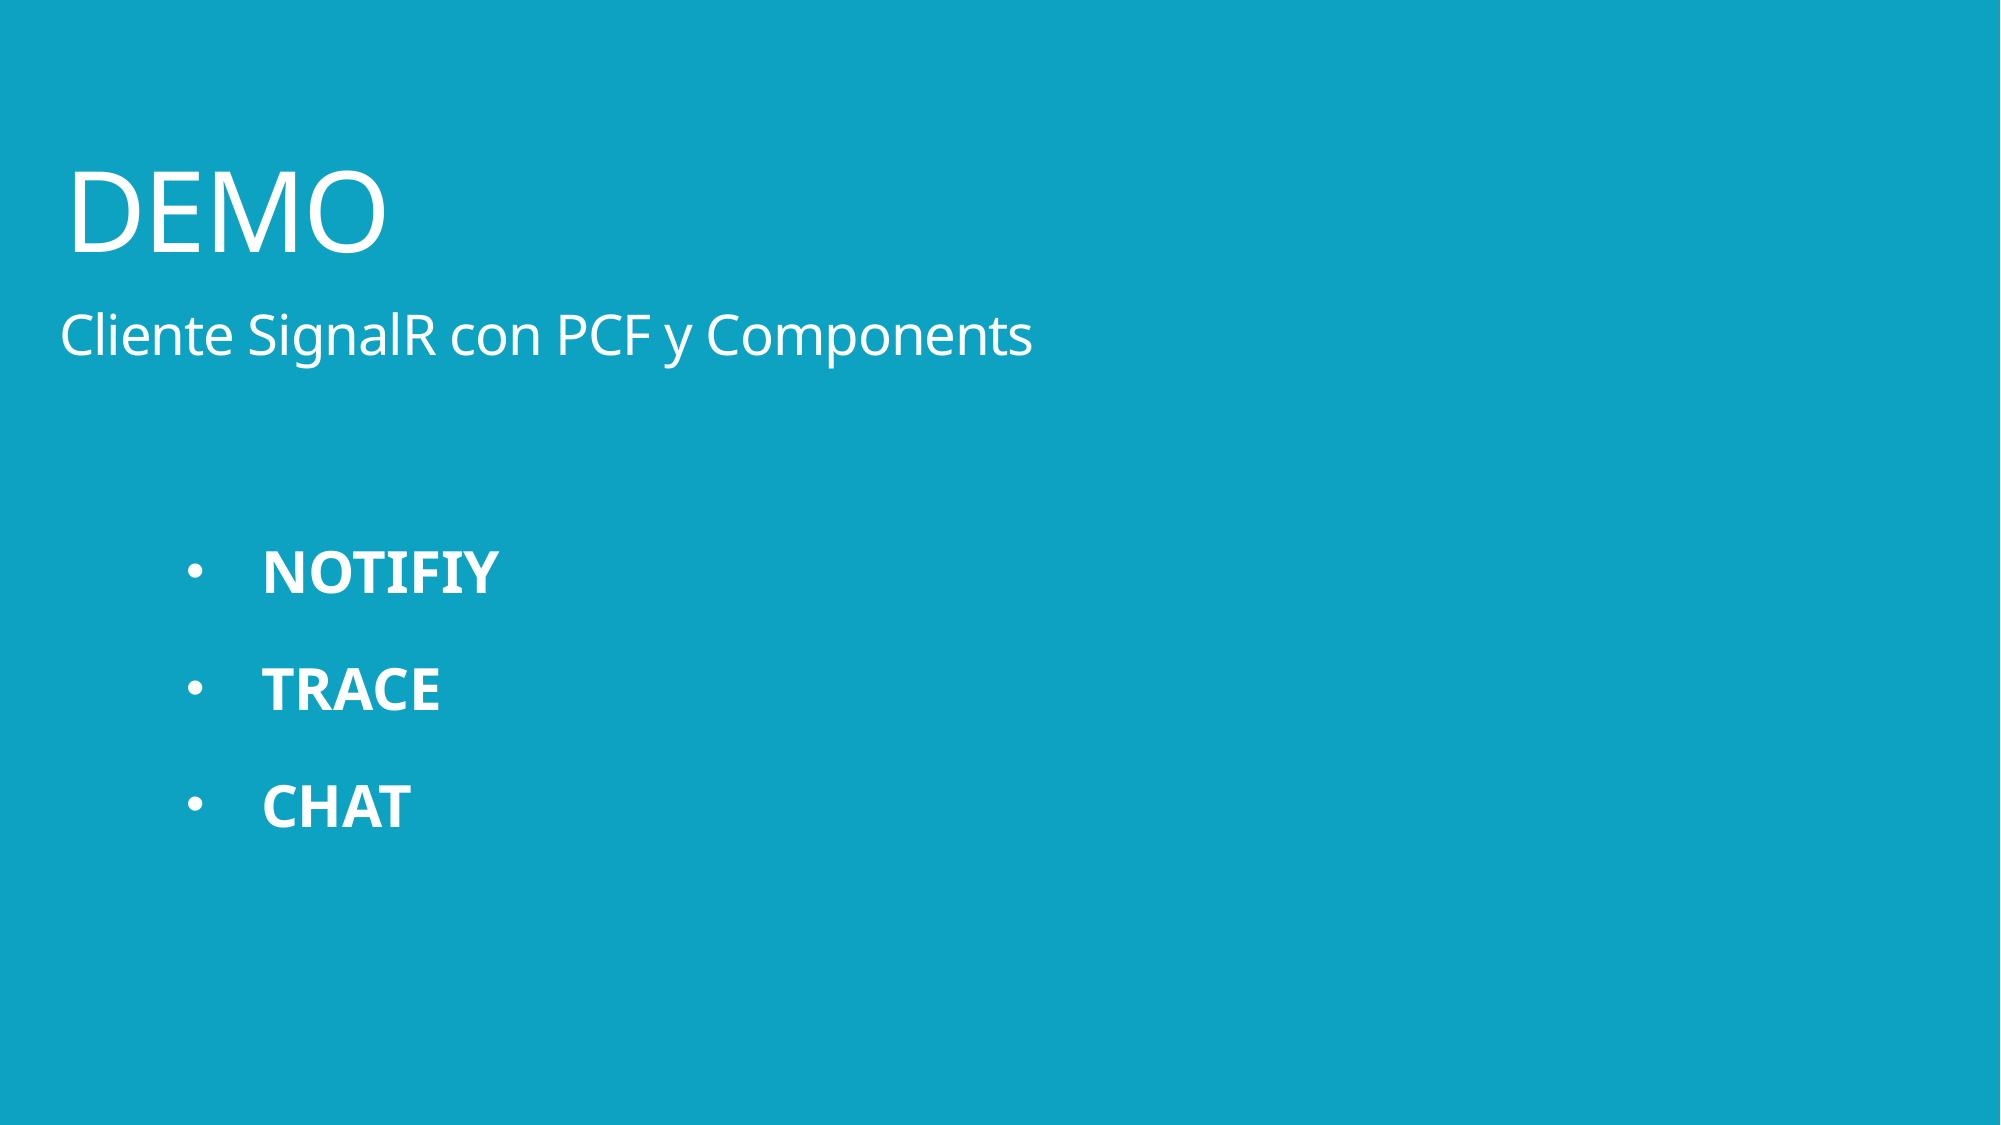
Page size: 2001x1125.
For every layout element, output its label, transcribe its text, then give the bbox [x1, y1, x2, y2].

list Cliente SignalR con PCF y Components NOTIFIY TRACE CHAT [59, 306, 1931, 389]
title DEMO [64, 113, 1936, 278]
